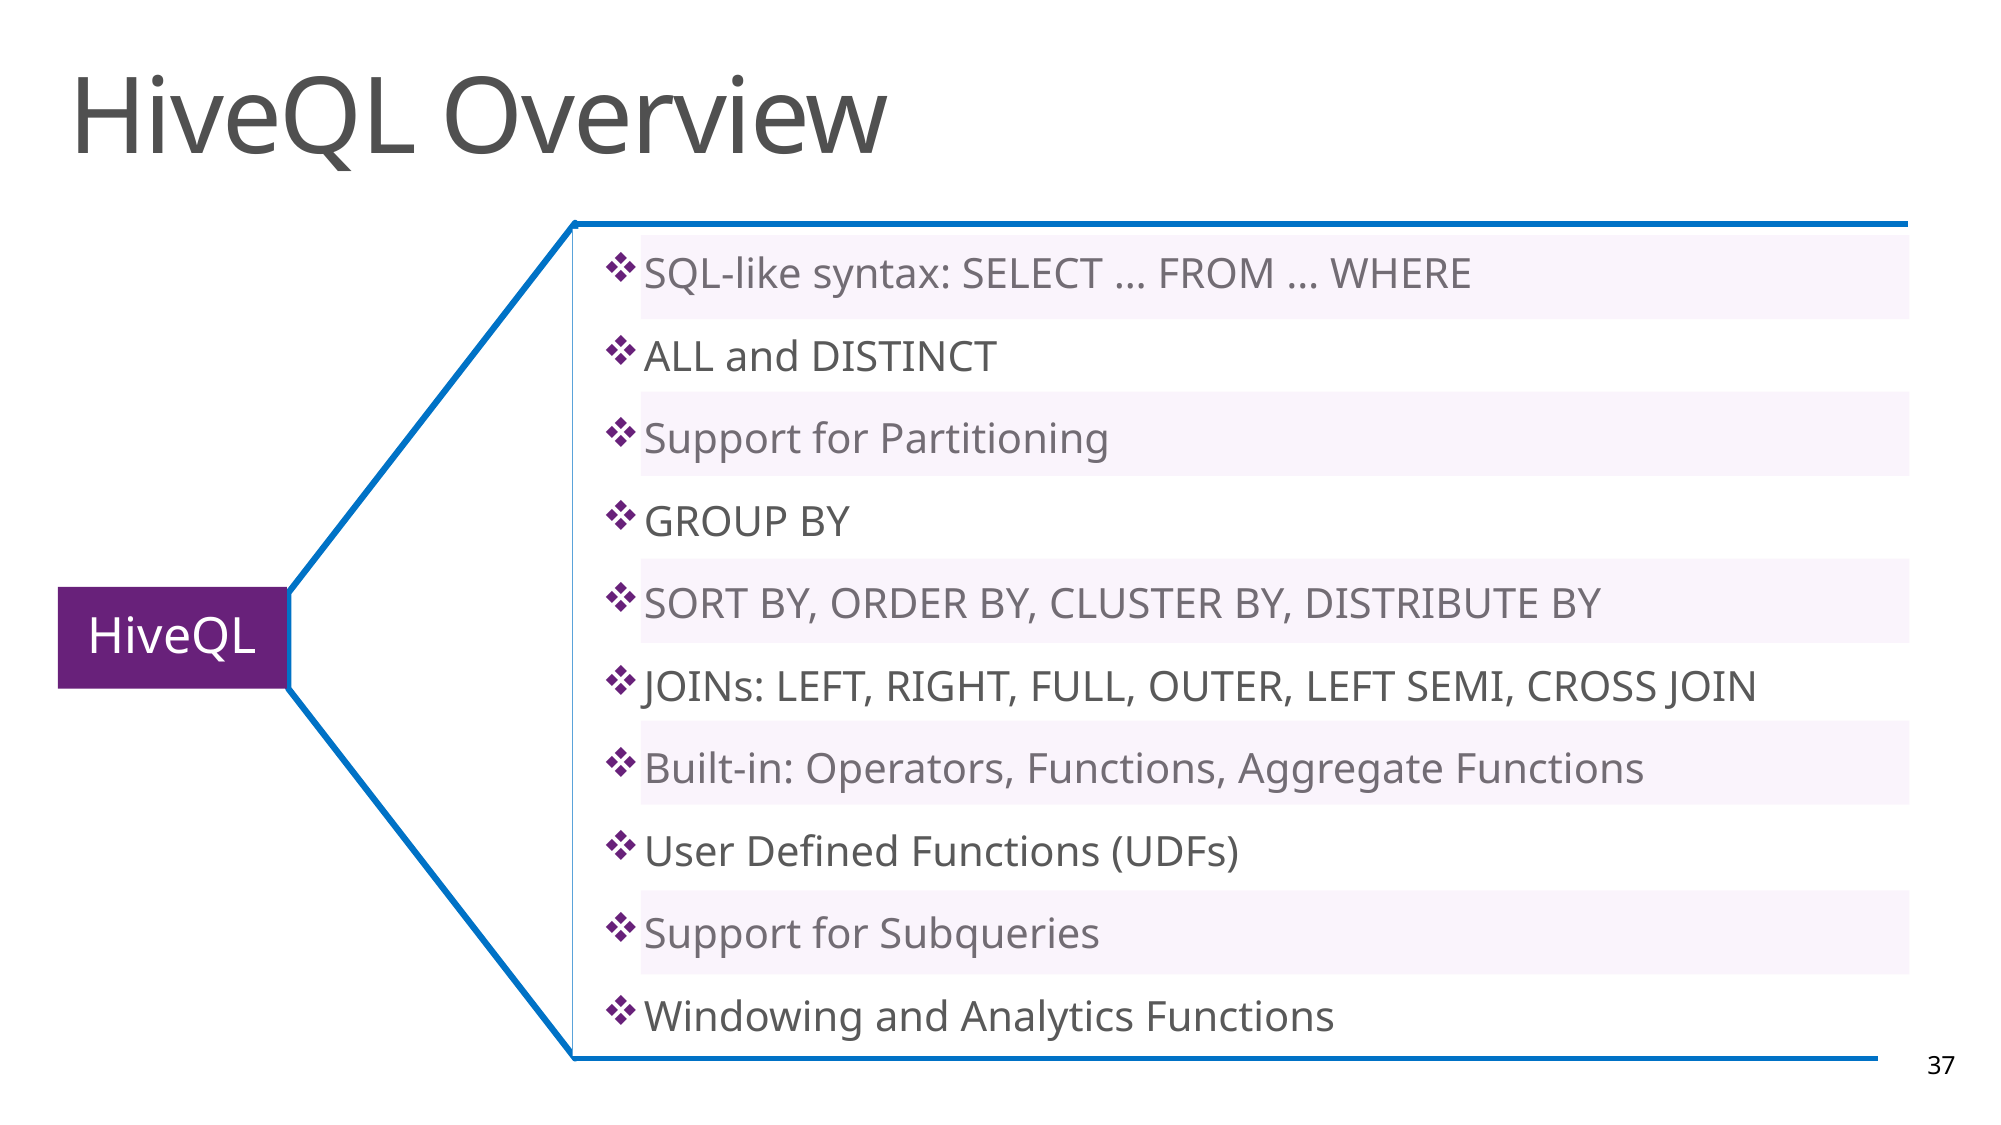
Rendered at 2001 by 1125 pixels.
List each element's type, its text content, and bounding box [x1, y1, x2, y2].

text_box [287, 224, 576, 1056]
text_box SQL-like syntax: SELECT … FROM … WHERE ALL and DISTINCT Support for Partitioning GROUP BY SORT BY, ORDER BY, CLUSTER BY, DISTRIBUTE BY JOINs: LEFT, RIGHT, FULL, OUTER, LEFT SEMI, CROSS JOIN Built-in: Operators, Functions, Aggregate Functions User Defined Functions (UDFs) Support for Subqueries Windowing and Analytics Functions [572, 228, 1802, 1056]
text_box HiveQL [57, 586, 287, 689]
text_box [640, 234, 1910, 975]
title HiveQL Overview [44, 47, 1956, 200]
slide_number 37 [1864, 1056, 1956, 1078]
